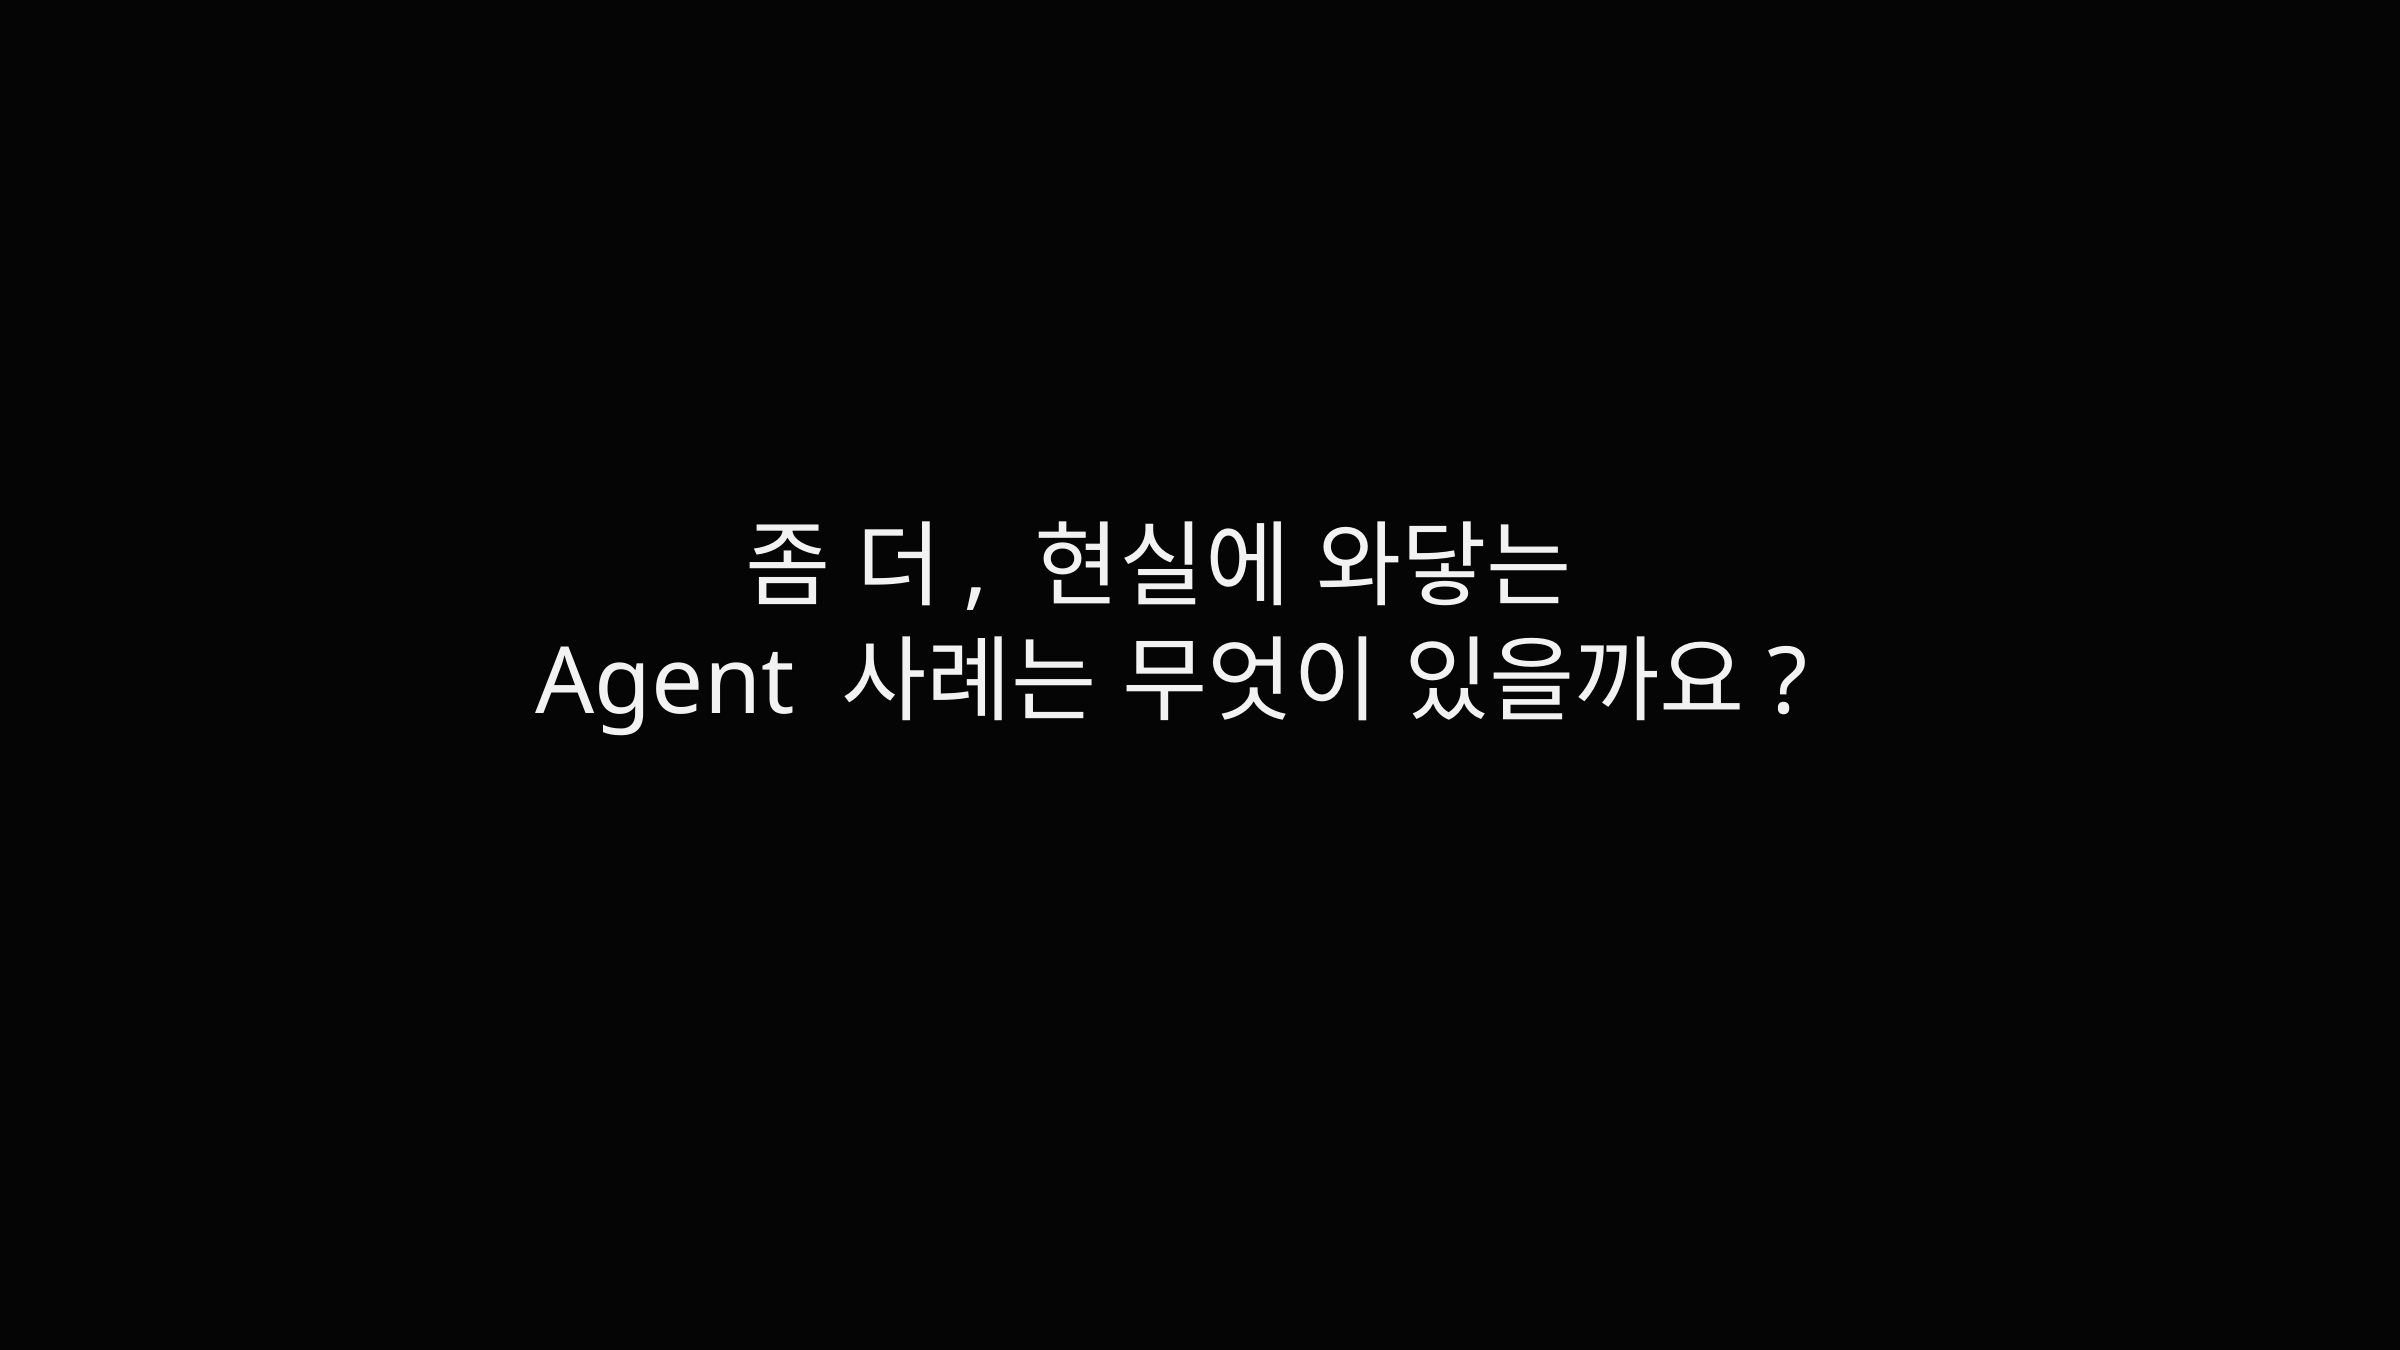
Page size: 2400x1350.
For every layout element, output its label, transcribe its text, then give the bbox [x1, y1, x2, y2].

text_box 좀 더, 현실에 와닿는 Agent 사례는 무엇이 있을까요? [455, 501, 1888, 734]
